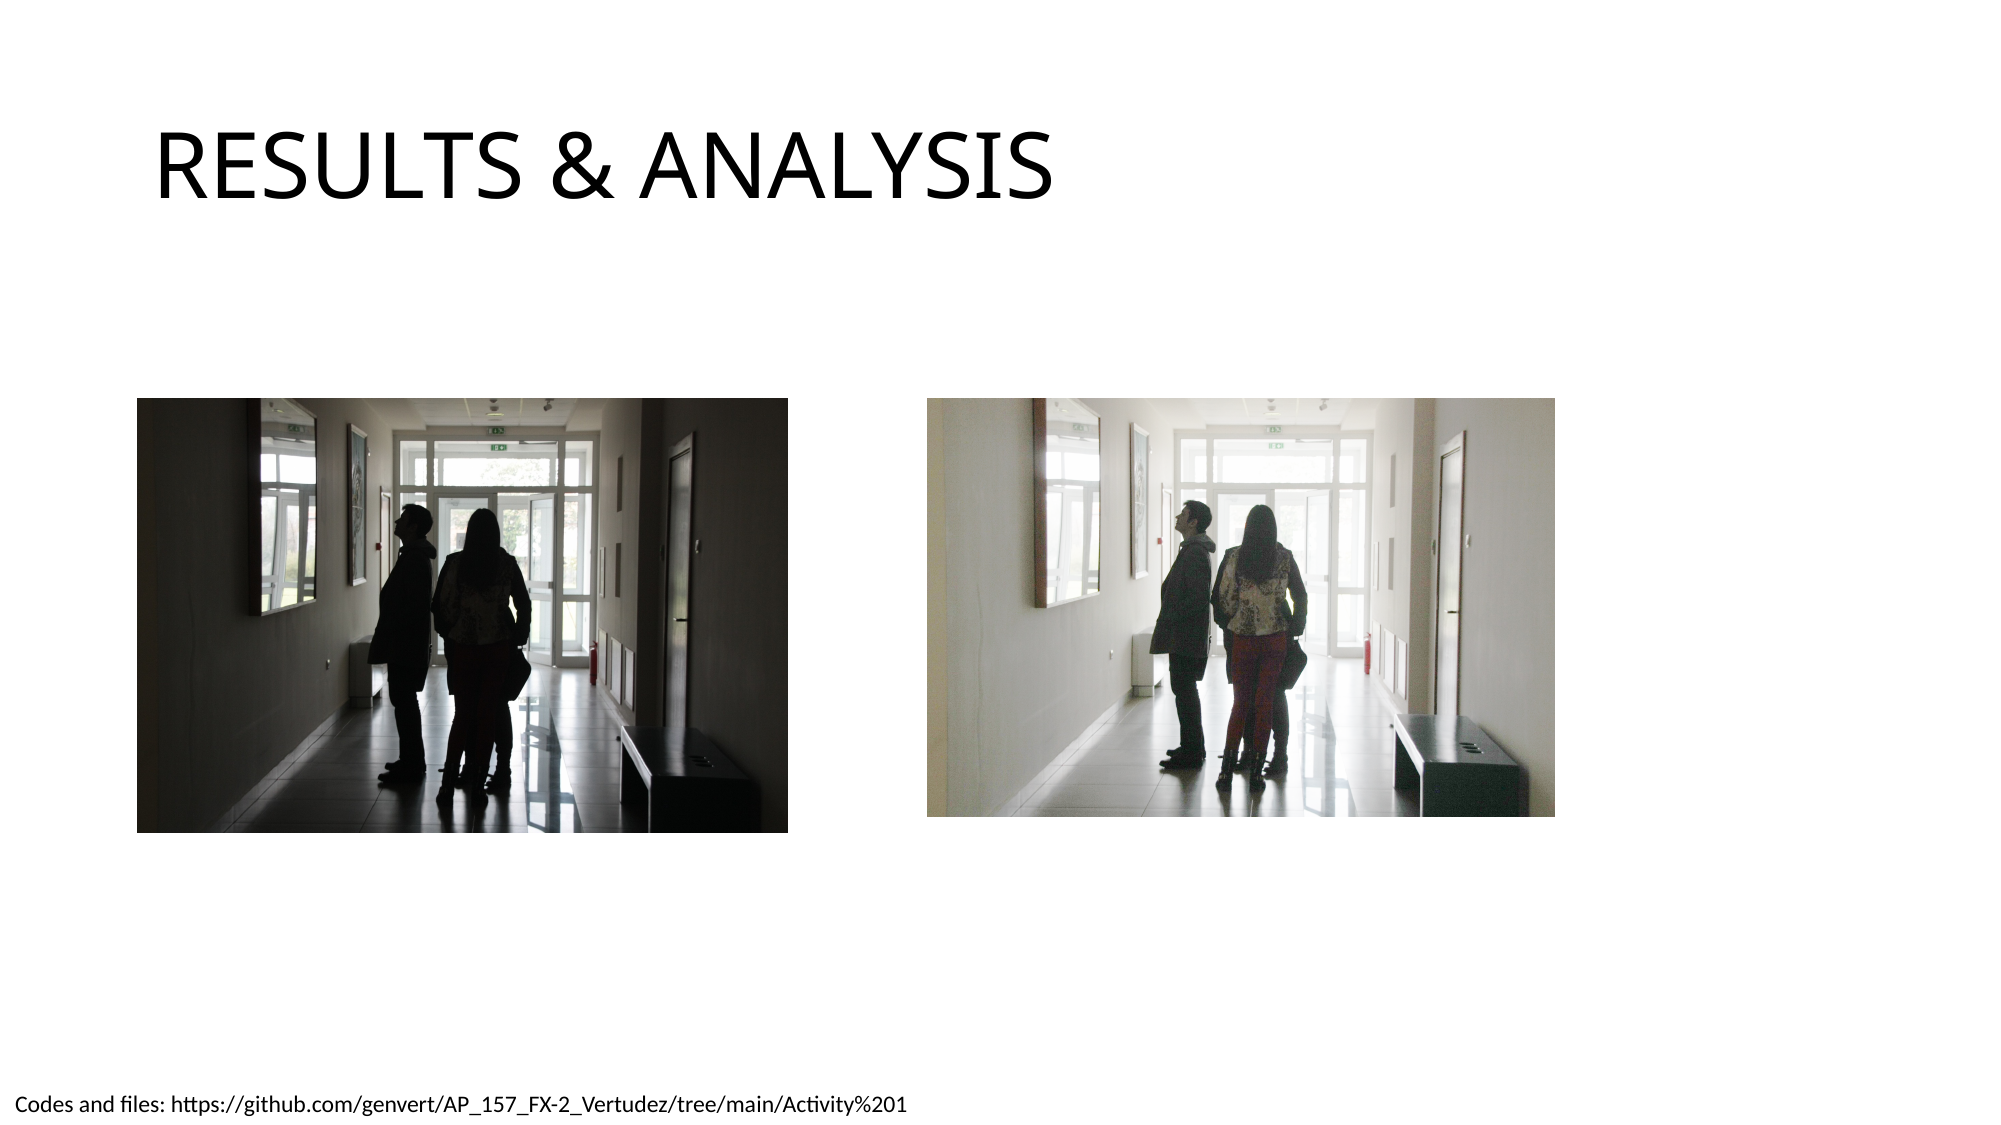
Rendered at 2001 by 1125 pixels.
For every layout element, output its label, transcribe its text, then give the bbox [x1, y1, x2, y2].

text_box Codes and files: https://github.com/genvert/AP_157_FX-2_Vertudez/tree/main/Activity%201 [0, 1084, 2000, 1125]
picture [927, 398, 1555, 817]
title RESULTS & ANALYSIS [137, 59, 1863, 278]
picture [137, 398, 788, 833]
